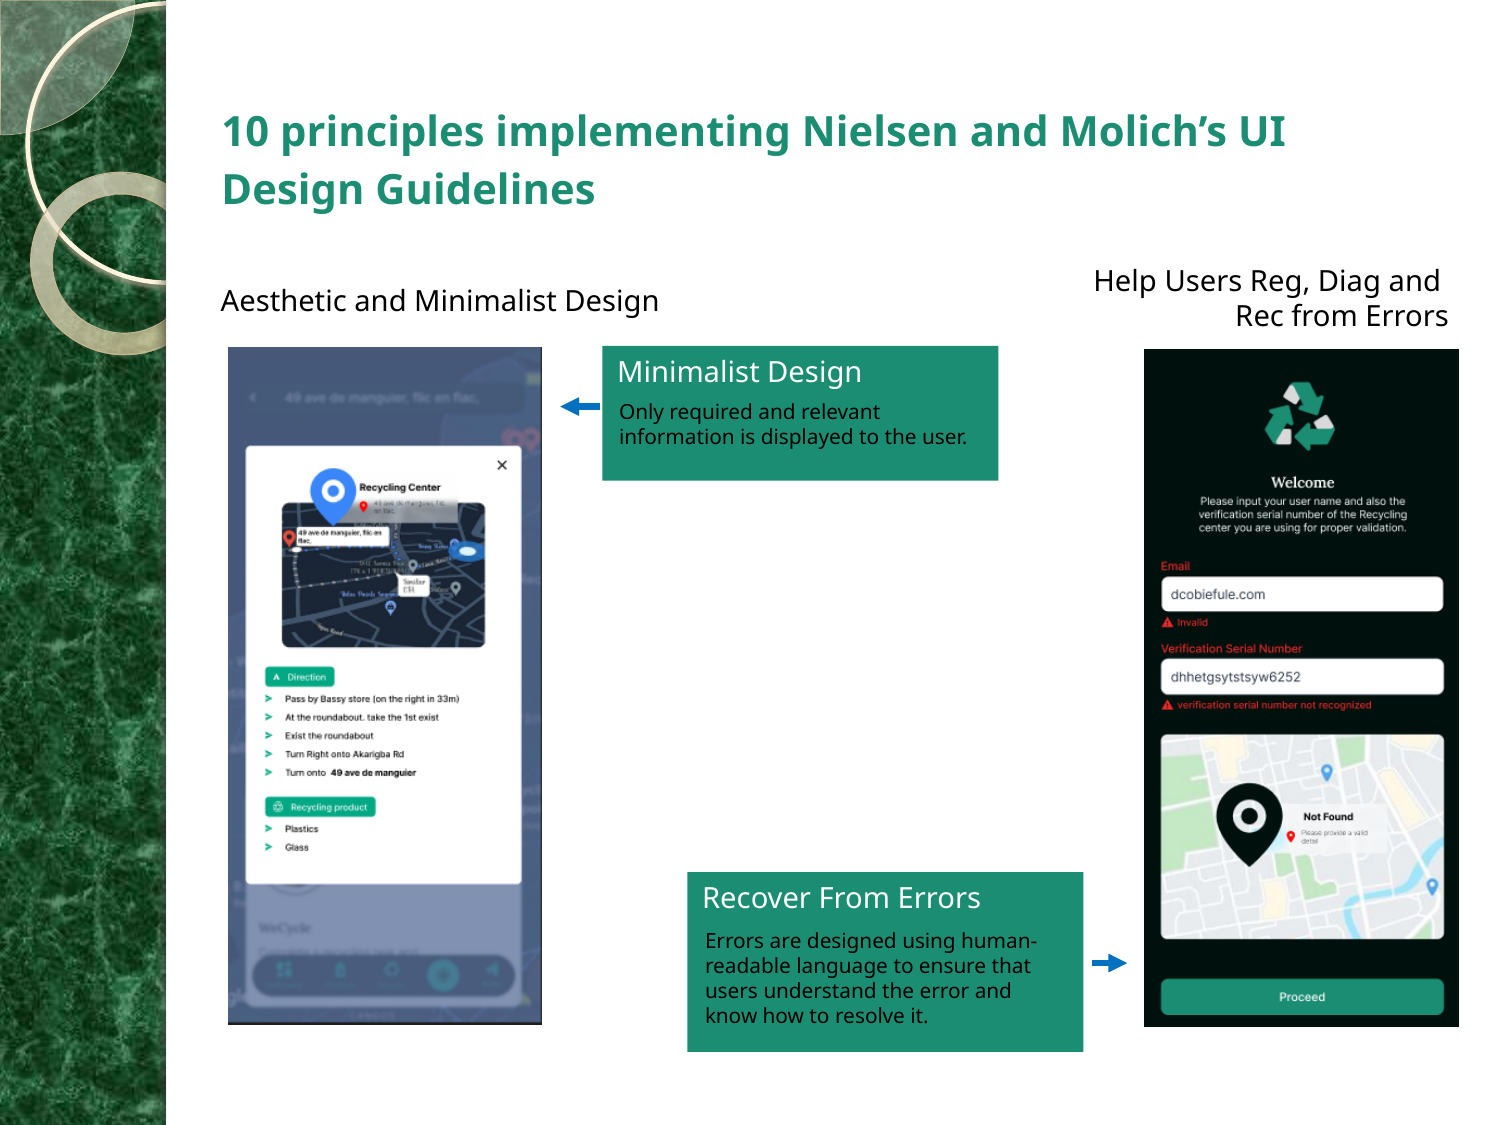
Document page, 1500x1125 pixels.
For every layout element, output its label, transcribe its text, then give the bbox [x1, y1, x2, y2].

text_box Errors are designed using human-readable language to ensure that users understand the error and know how to resolve it. [690, 919, 1069, 1035]
text_box Aesthetic and Minimalist Design [205, 275, 714, 326]
picture [32, 13, 160, 207]
picture [1144, 349, 1459, 1028]
text_box Recover From Errors [687, 872, 1084, 1052]
text_box Help Users Reg, Diag and Rec from Errors [1056, 254, 1464, 340]
picture [62, 195, 160, 280]
picture [136, 0, 164, 4]
text_box Only required and relevant information is displayed to the user. [604, 391, 983, 456]
text_box Minimalist Design [602, 345, 999, 481]
picture [0, 134, 166, 1125]
picture [53, 241, 160, 332]
title 10 principles implementing Nielsen and Molich’s UI Design Guidelines [206, 54, 1341, 256]
picture [228, 346, 542, 1025]
